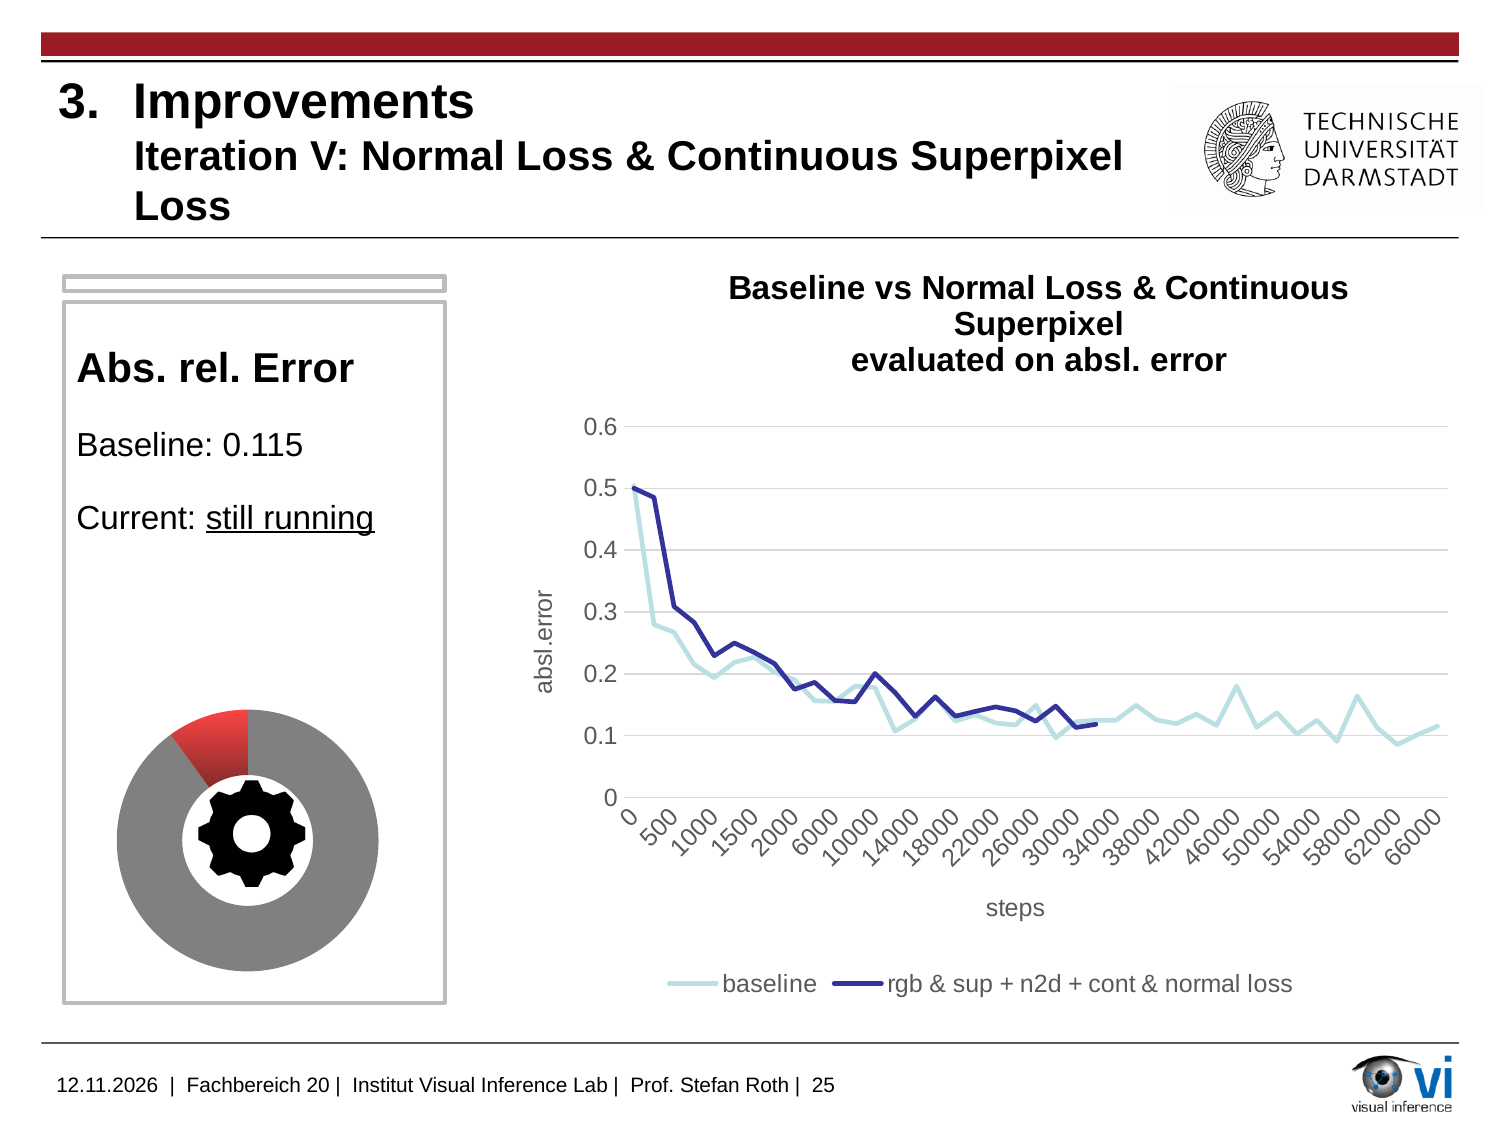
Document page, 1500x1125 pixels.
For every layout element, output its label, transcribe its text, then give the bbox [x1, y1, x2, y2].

picture [176, 758, 327, 910]
picture [1351, 1055, 1500, 1112]
chart [40, 641, 422, 1027]
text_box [63, 276, 446, 1004]
picture [1175, 84, 1483, 214]
title Improvements Iteration V: Normal Loss & Continuous Superpixel Loss [58, 79, 1149, 218]
chart [495, 246, 1468, 1004]
